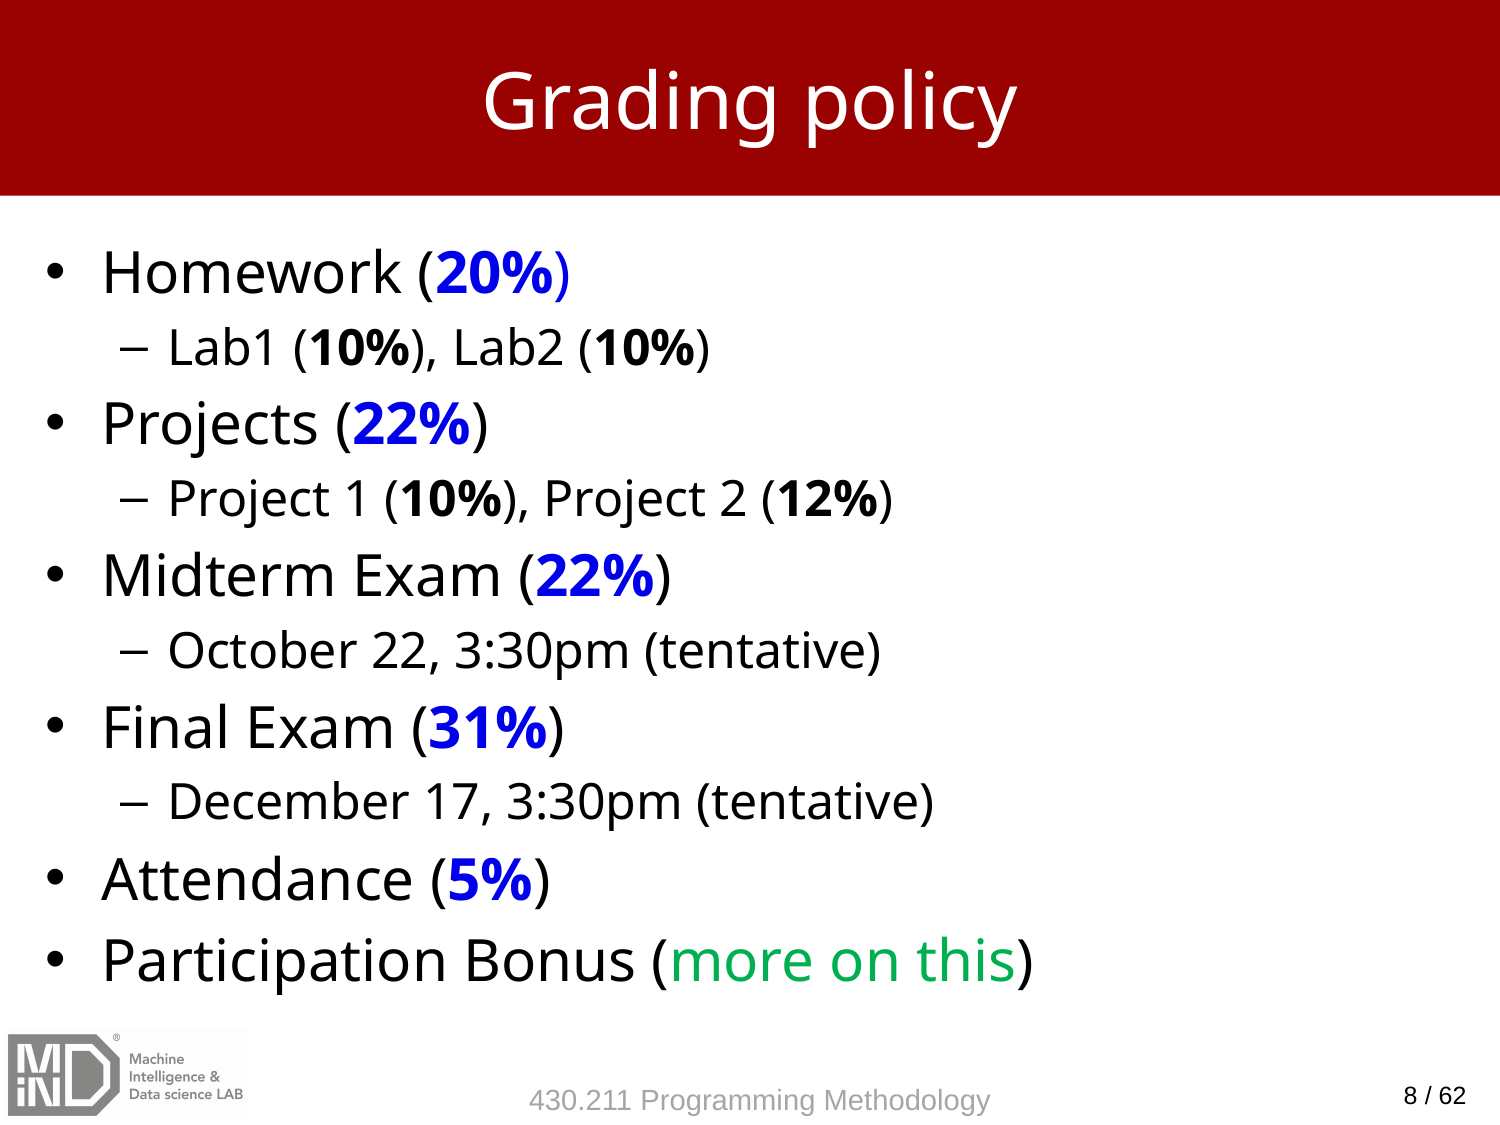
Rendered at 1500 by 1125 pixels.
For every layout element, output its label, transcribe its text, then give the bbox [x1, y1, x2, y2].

list Homework (20%) Lab1 (10%), Lab2 (10%) Projects (22%) Project 1 (10%), Project 2 (12%) Midterm Exam (22%) October 22, 3:30pm (tentative) Final Exam (31%) December 17, 3:30pm (tentative) Attendance (5%) Participation Bonus (more on this) [30, 227, 1459, 1005]
picture [5, 1029, 249, 1119]
title Grading policy [0, 0, 1500, 196]
slide_number 8 / 62 [1144, 1064, 1482, 1125]
